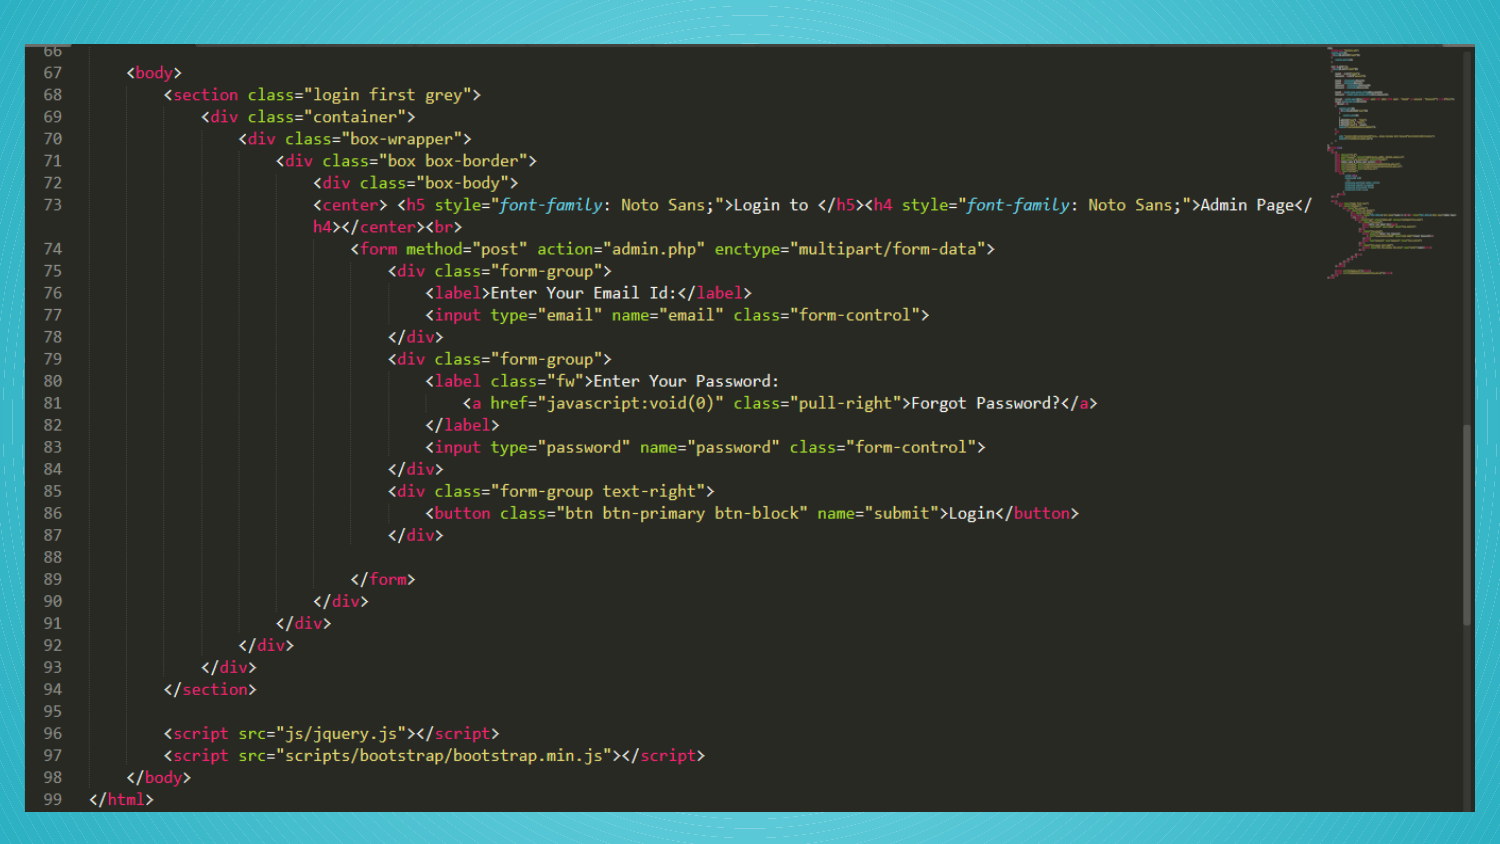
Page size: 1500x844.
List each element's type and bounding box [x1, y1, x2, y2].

picture [24, 43, 1476, 812]
